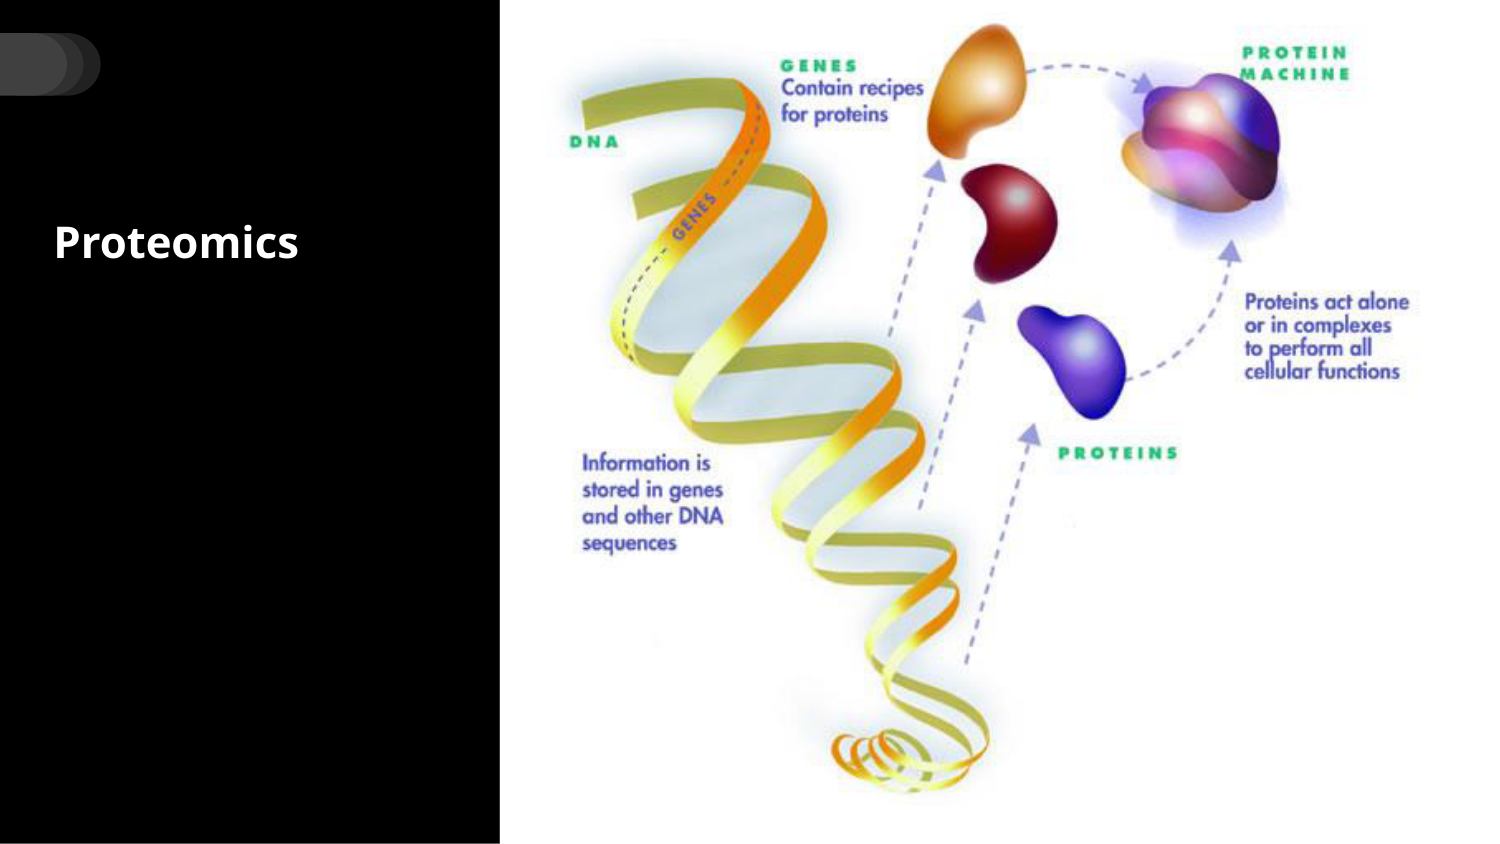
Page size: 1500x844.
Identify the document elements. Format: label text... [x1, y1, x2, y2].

picture [499, 0, 1500, 844]
title Proteomics [38, 136, 460, 283]
